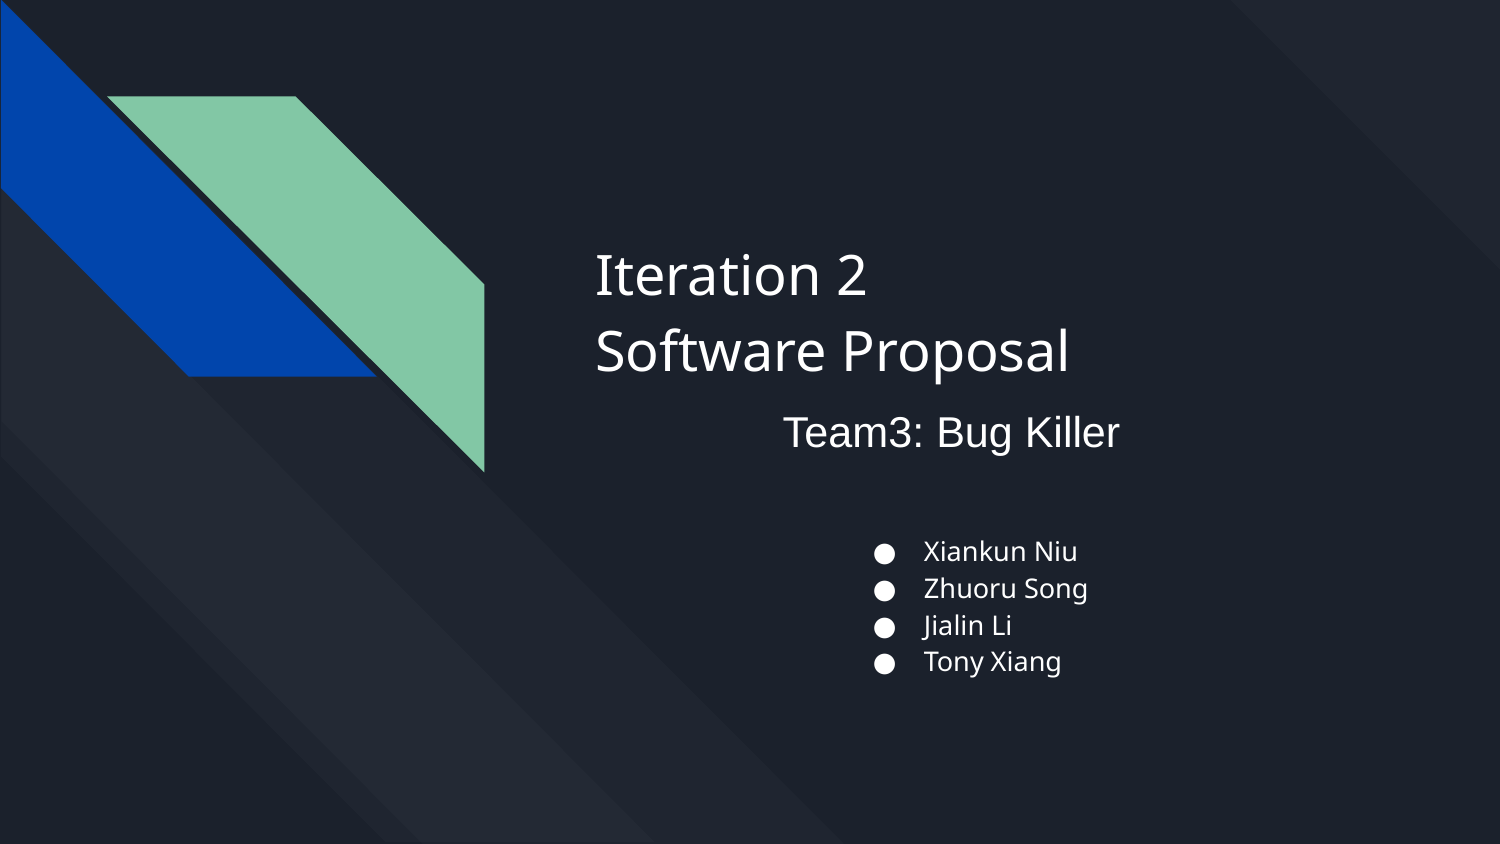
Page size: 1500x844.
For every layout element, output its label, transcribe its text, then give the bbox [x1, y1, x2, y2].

subtitle Xiankun Niu Zhuoru Song Jialin Li Tony Xiang [833, 517, 1404, 718]
title Iteration 2 Software Proposal Team3: Bug Killer [580, 221, 1404, 481]
